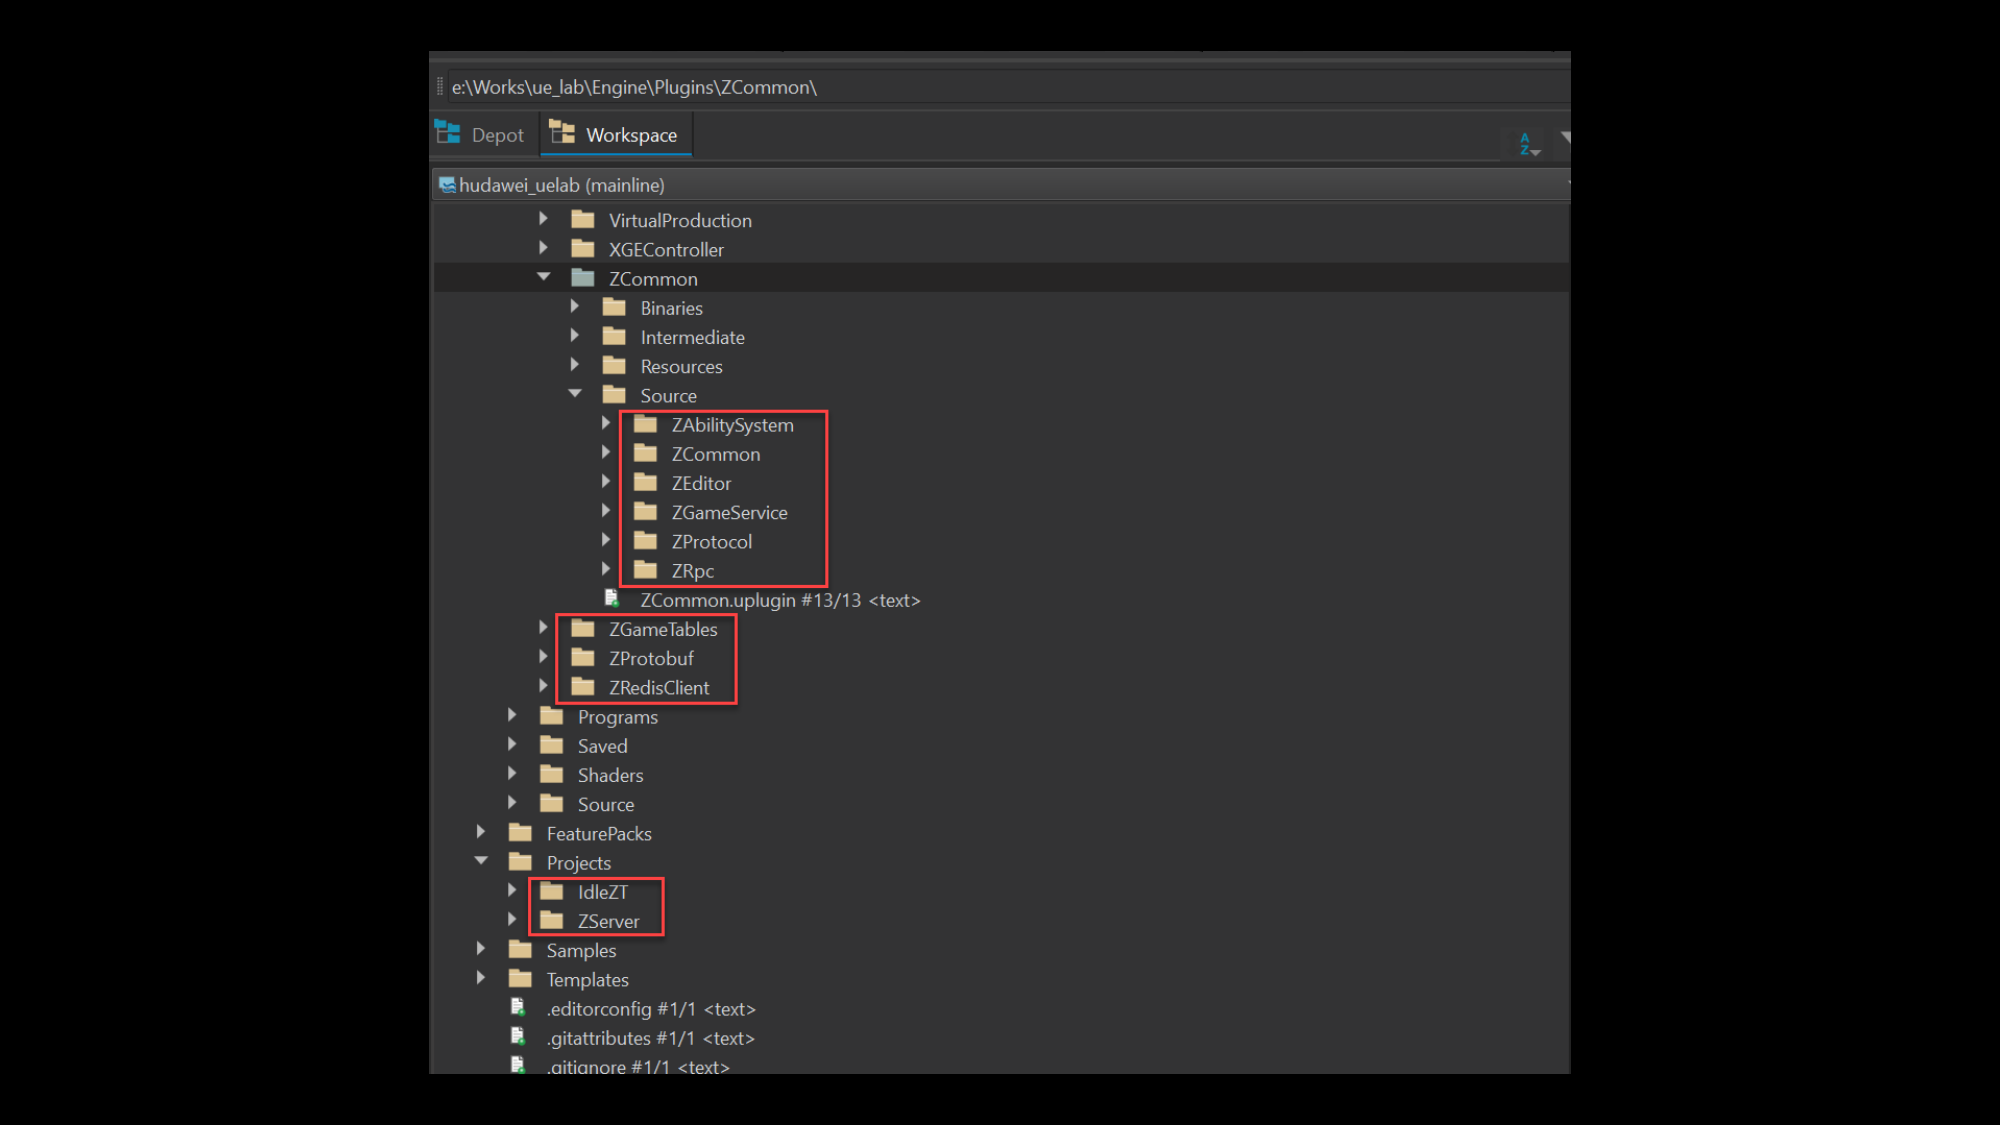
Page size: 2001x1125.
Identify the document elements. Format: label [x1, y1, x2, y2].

picture [429, 51, 1571, 1074]
